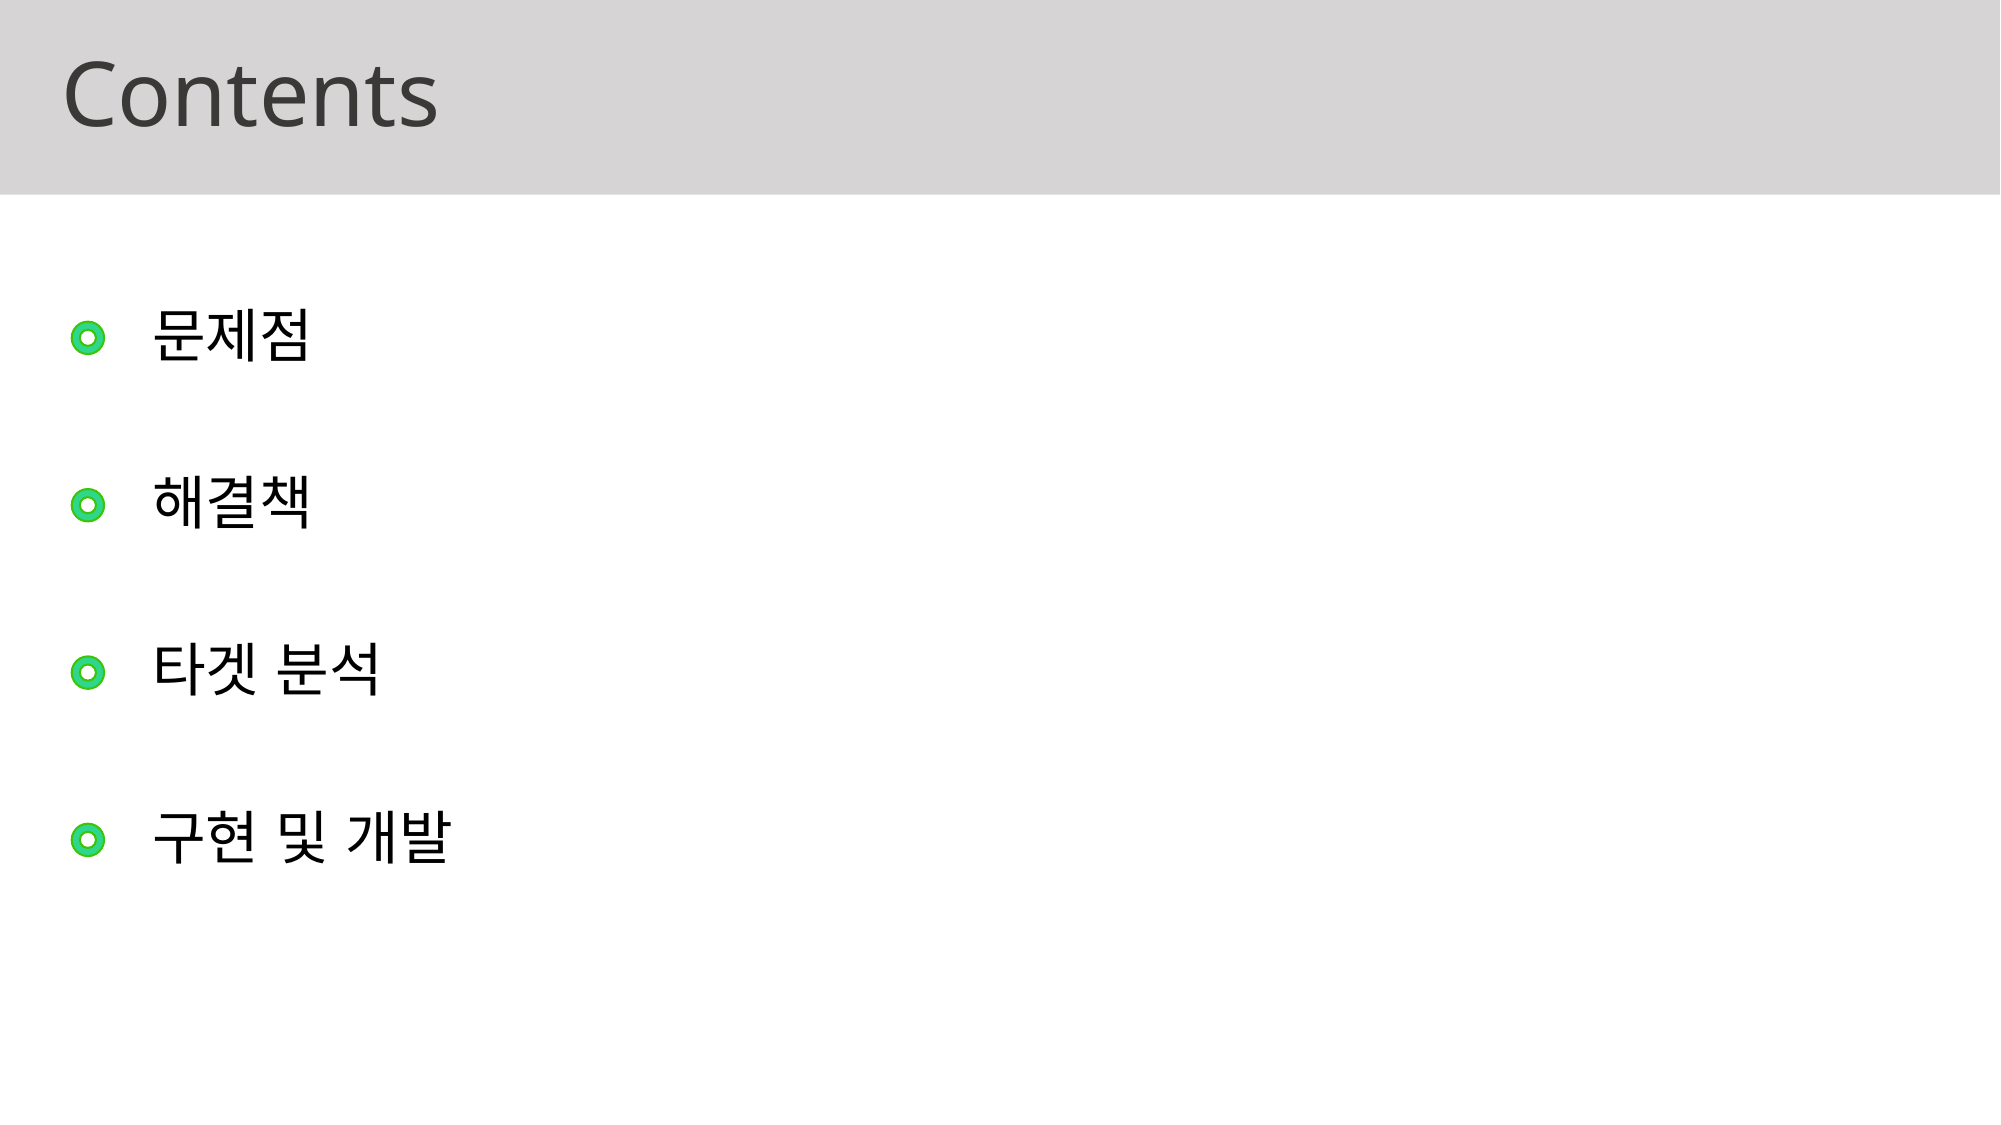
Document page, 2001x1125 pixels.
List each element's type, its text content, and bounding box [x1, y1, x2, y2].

text_box [70, 487, 106, 523]
text_box [0, 0, 2000, 195]
text_box [70, 320, 106, 356]
text_box [70, 822, 106, 858]
title Contents [46, 43, 1641, 152]
text_box [70, 655, 106, 690]
list 문제점 해결책 타겟 분석 구현 및 개발 [137, 299, 1863, 1014]
